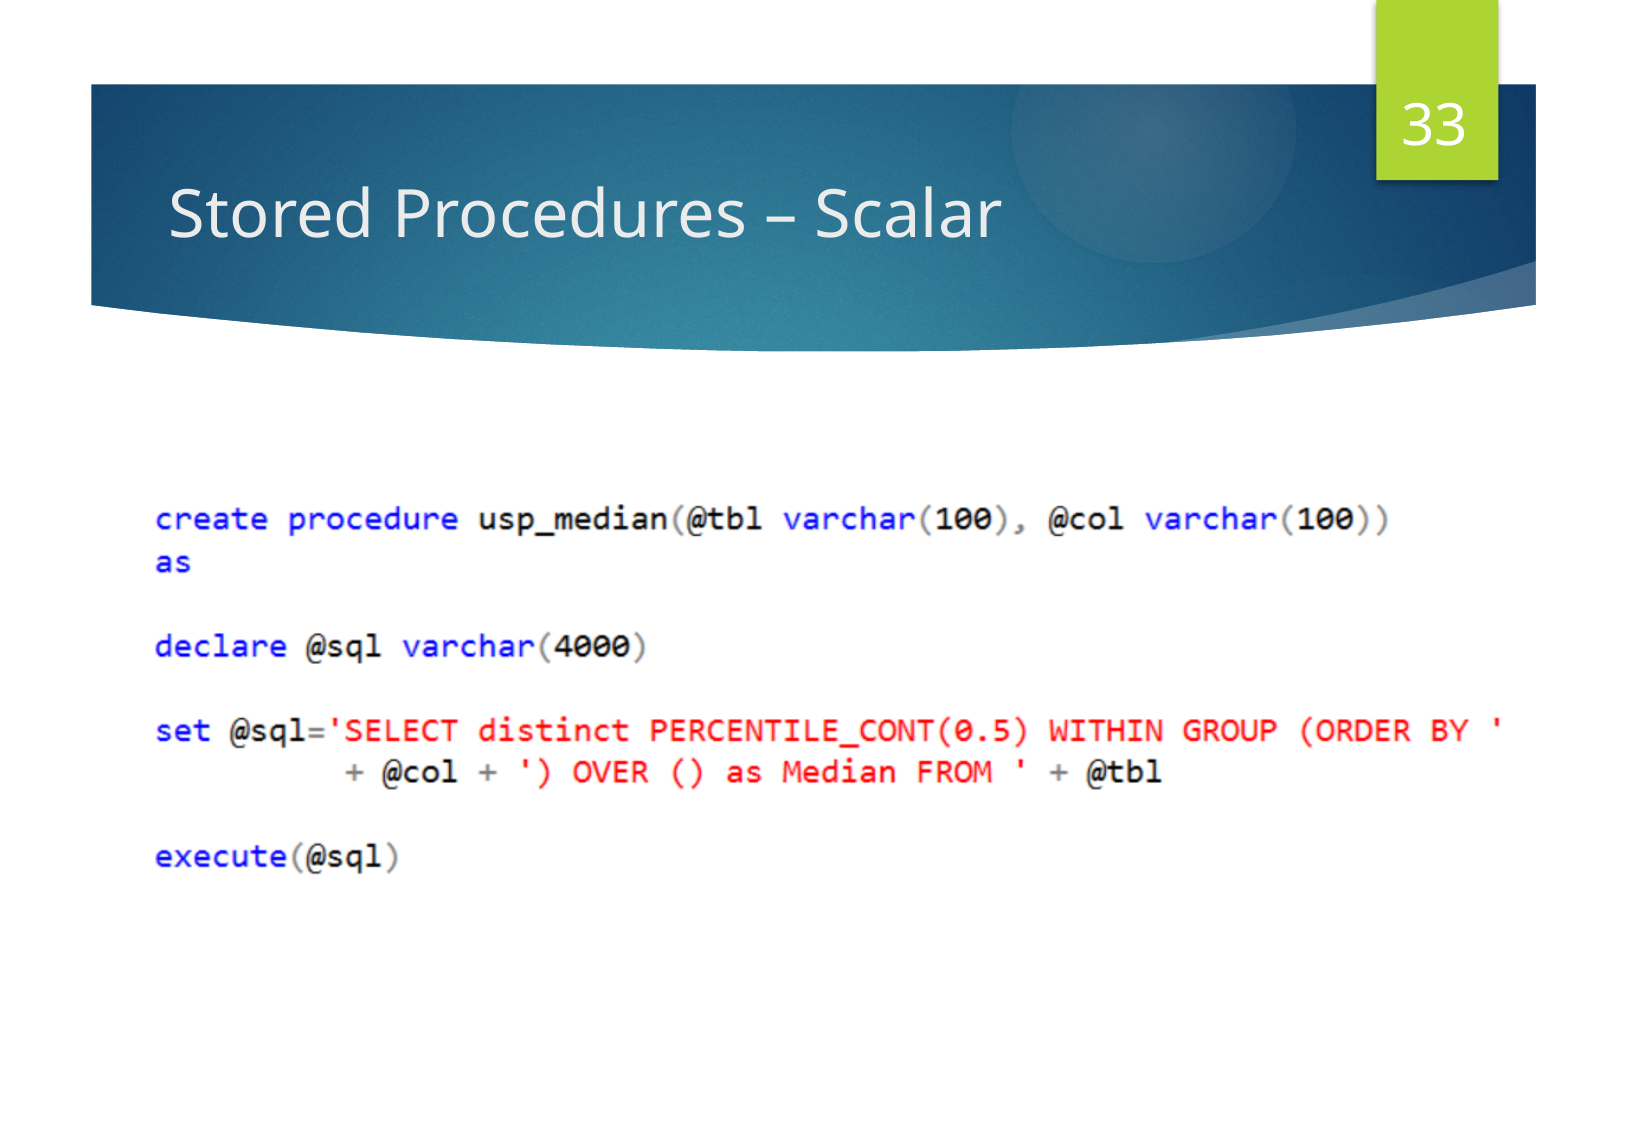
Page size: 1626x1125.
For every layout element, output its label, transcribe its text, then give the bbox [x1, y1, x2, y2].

slide_number 33 [1364, 48, 1506, 175]
picture [153, 504, 1511, 879]
title Stored Procedures – Scalar [153, 152, 1282, 269]
